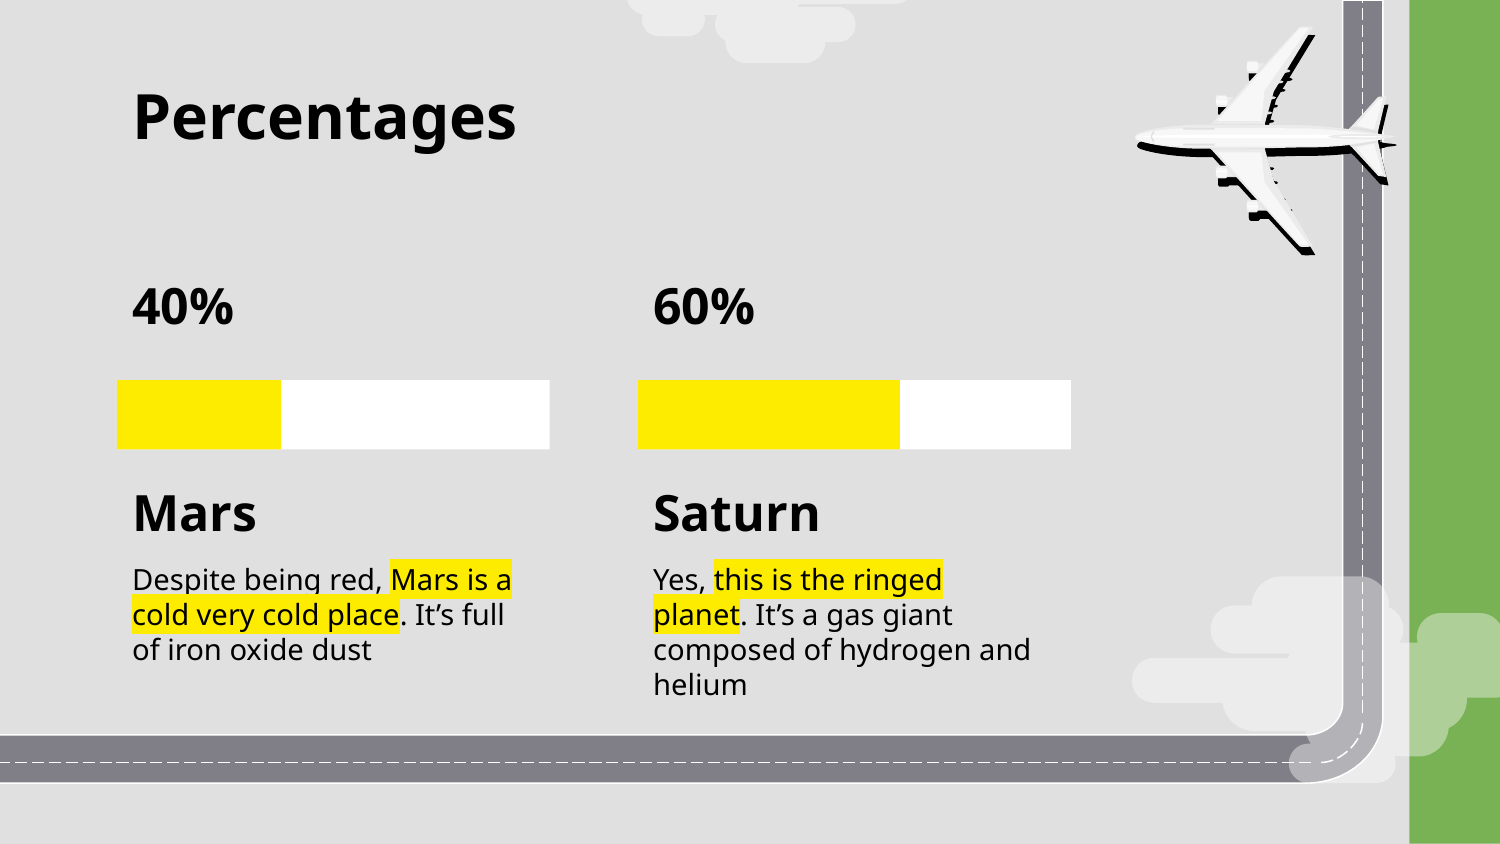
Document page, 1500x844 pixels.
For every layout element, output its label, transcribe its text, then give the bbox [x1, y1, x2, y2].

text_box [900, 380, 1071, 450]
title Mars [116, 476, 536, 546]
title Percentages [116, 87, 1146, 142]
subtitle Yes, this is the ringed planet. It’s a gas giant composed of hydrogen and helium [638, 546, 1058, 683]
text_box [638, 380, 900, 450]
title Saturn [638, 476, 1058, 546]
subtitle Despite being red, Mars is a cold very cold place. It’s full of iron oxide dust [116, 546, 536, 683]
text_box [1151, 9, 1381, 272]
title 40% [116, 257, 361, 353]
text_box [116, 380, 281, 450]
title 60% [638, 257, 882, 353]
text_box [281, 380, 550, 450]
